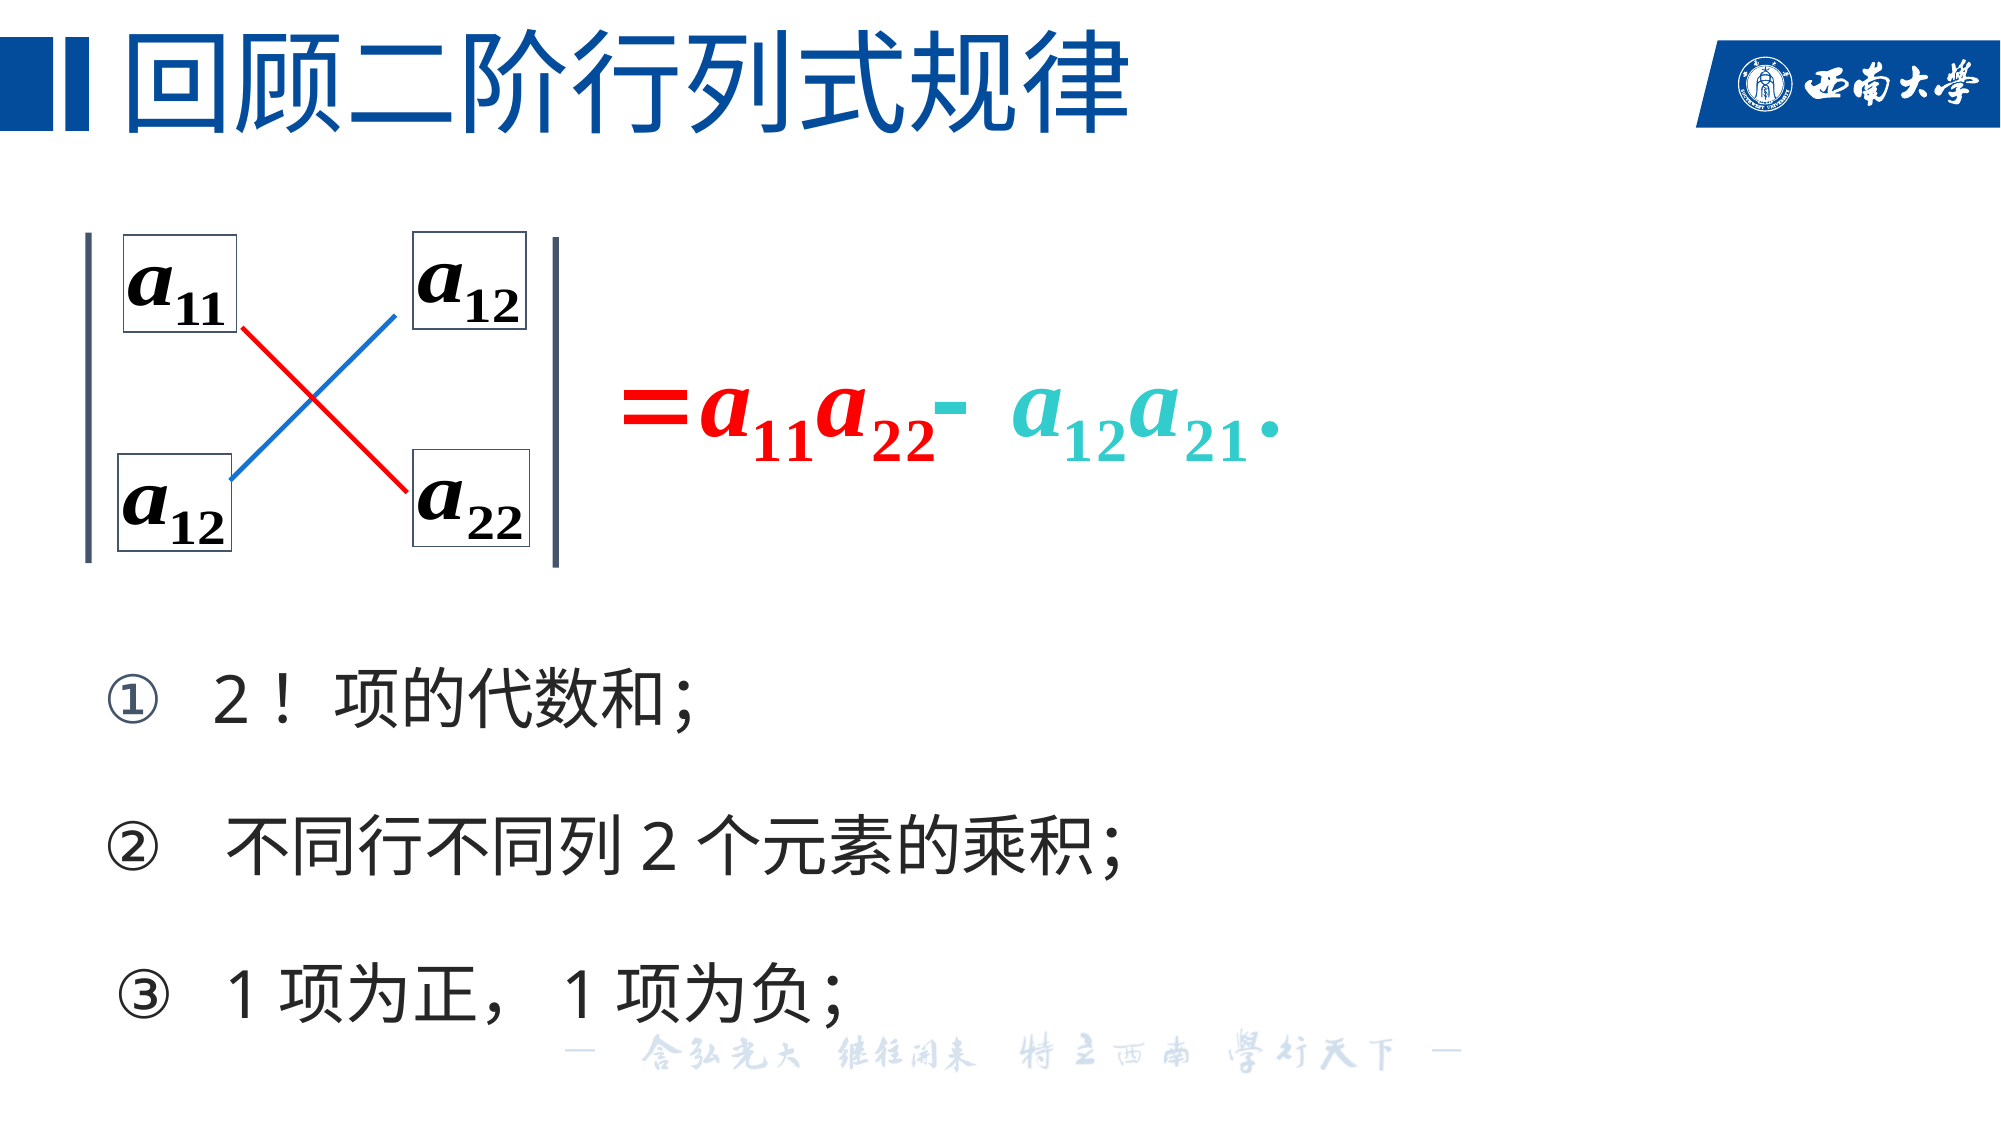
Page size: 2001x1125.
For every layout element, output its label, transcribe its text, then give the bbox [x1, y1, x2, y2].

text_box 不同行不同列2个元素的乘积； [88, 812, 1453, 891]
text_box 2！项的代数和； [88, 658, 904, 746]
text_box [927, 350, 1285, 467]
title 回顾二阶行列式规律 [108, 31, 1697, 145]
text_box 1项为正，1项为负； [100, 953, 1247, 1041]
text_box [88, 232, 556, 568]
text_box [608, 350, 927, 467]
